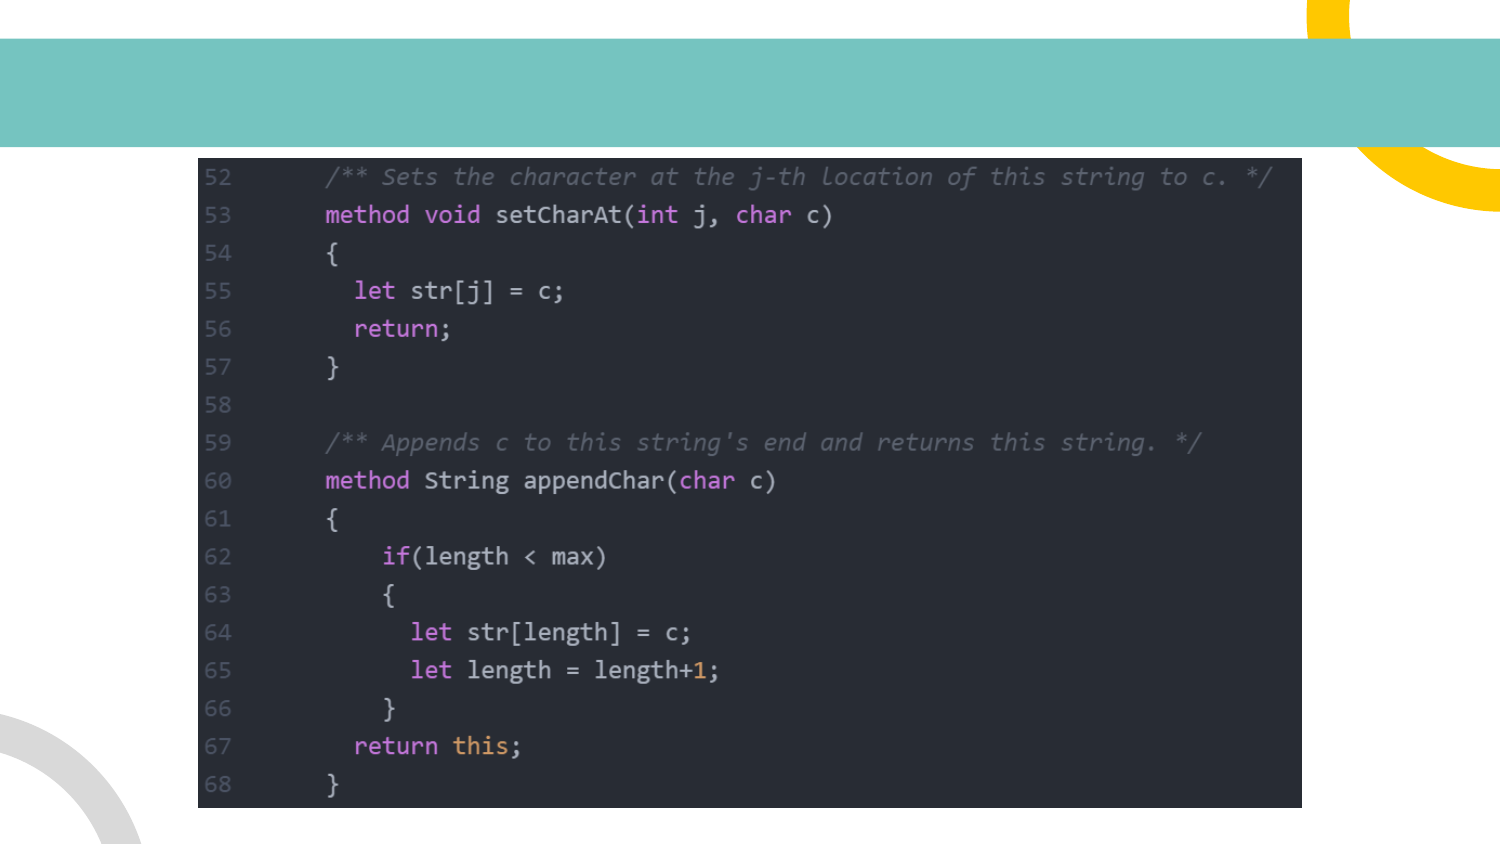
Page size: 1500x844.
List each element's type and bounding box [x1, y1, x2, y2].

picture [197, 158, 1303, 808]
